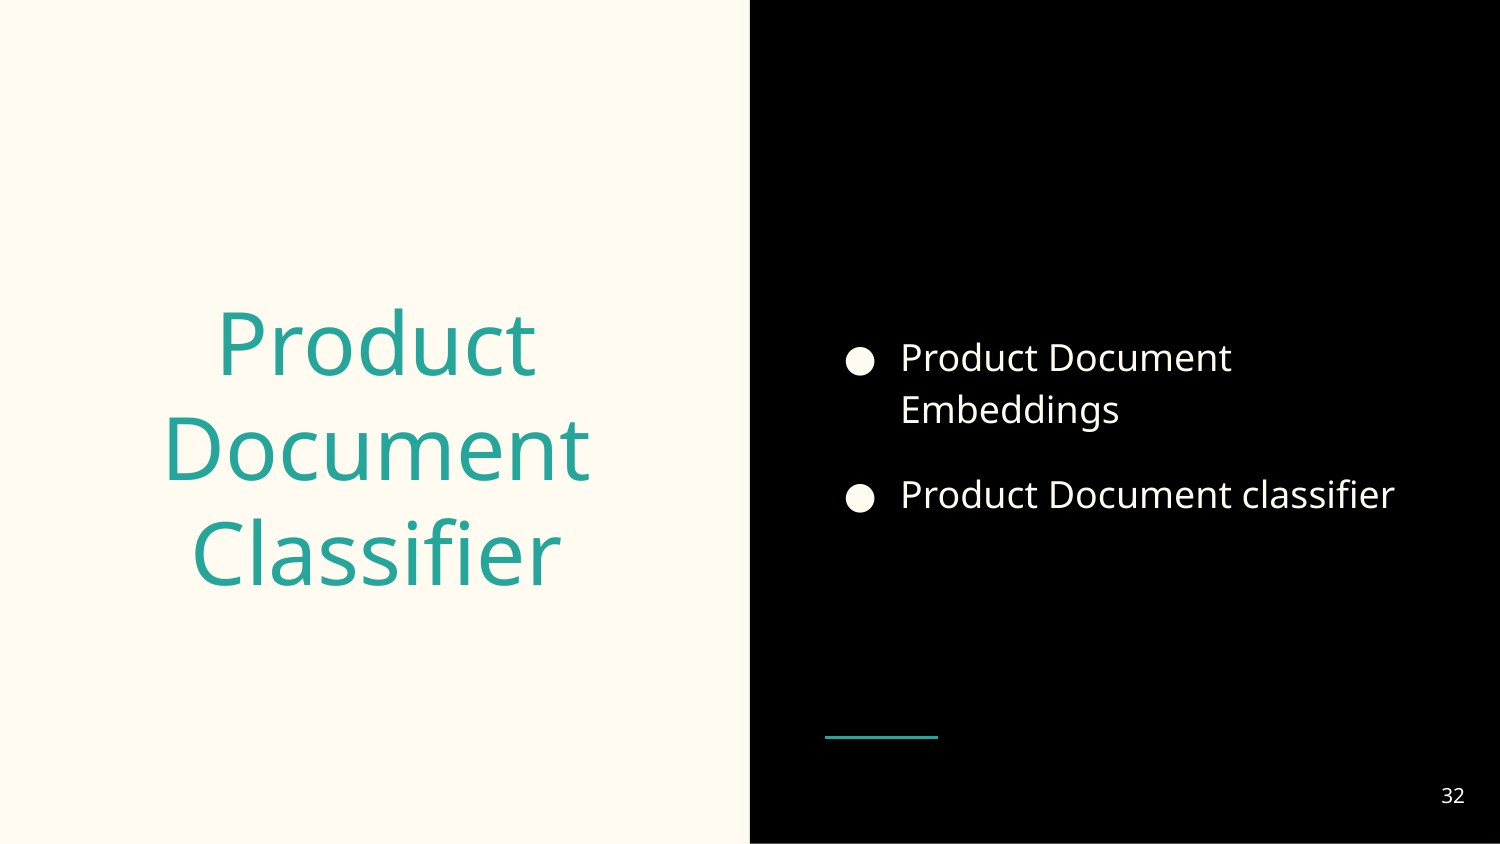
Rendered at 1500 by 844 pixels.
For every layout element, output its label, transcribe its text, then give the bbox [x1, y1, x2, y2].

title Product Document Classifier [44, 226, 709, 618]
slide_number ‹#› [1389, 764, 1480, 830]
list Product Document Embeddings Product Document classifier [810, 118, 1440, 725]
